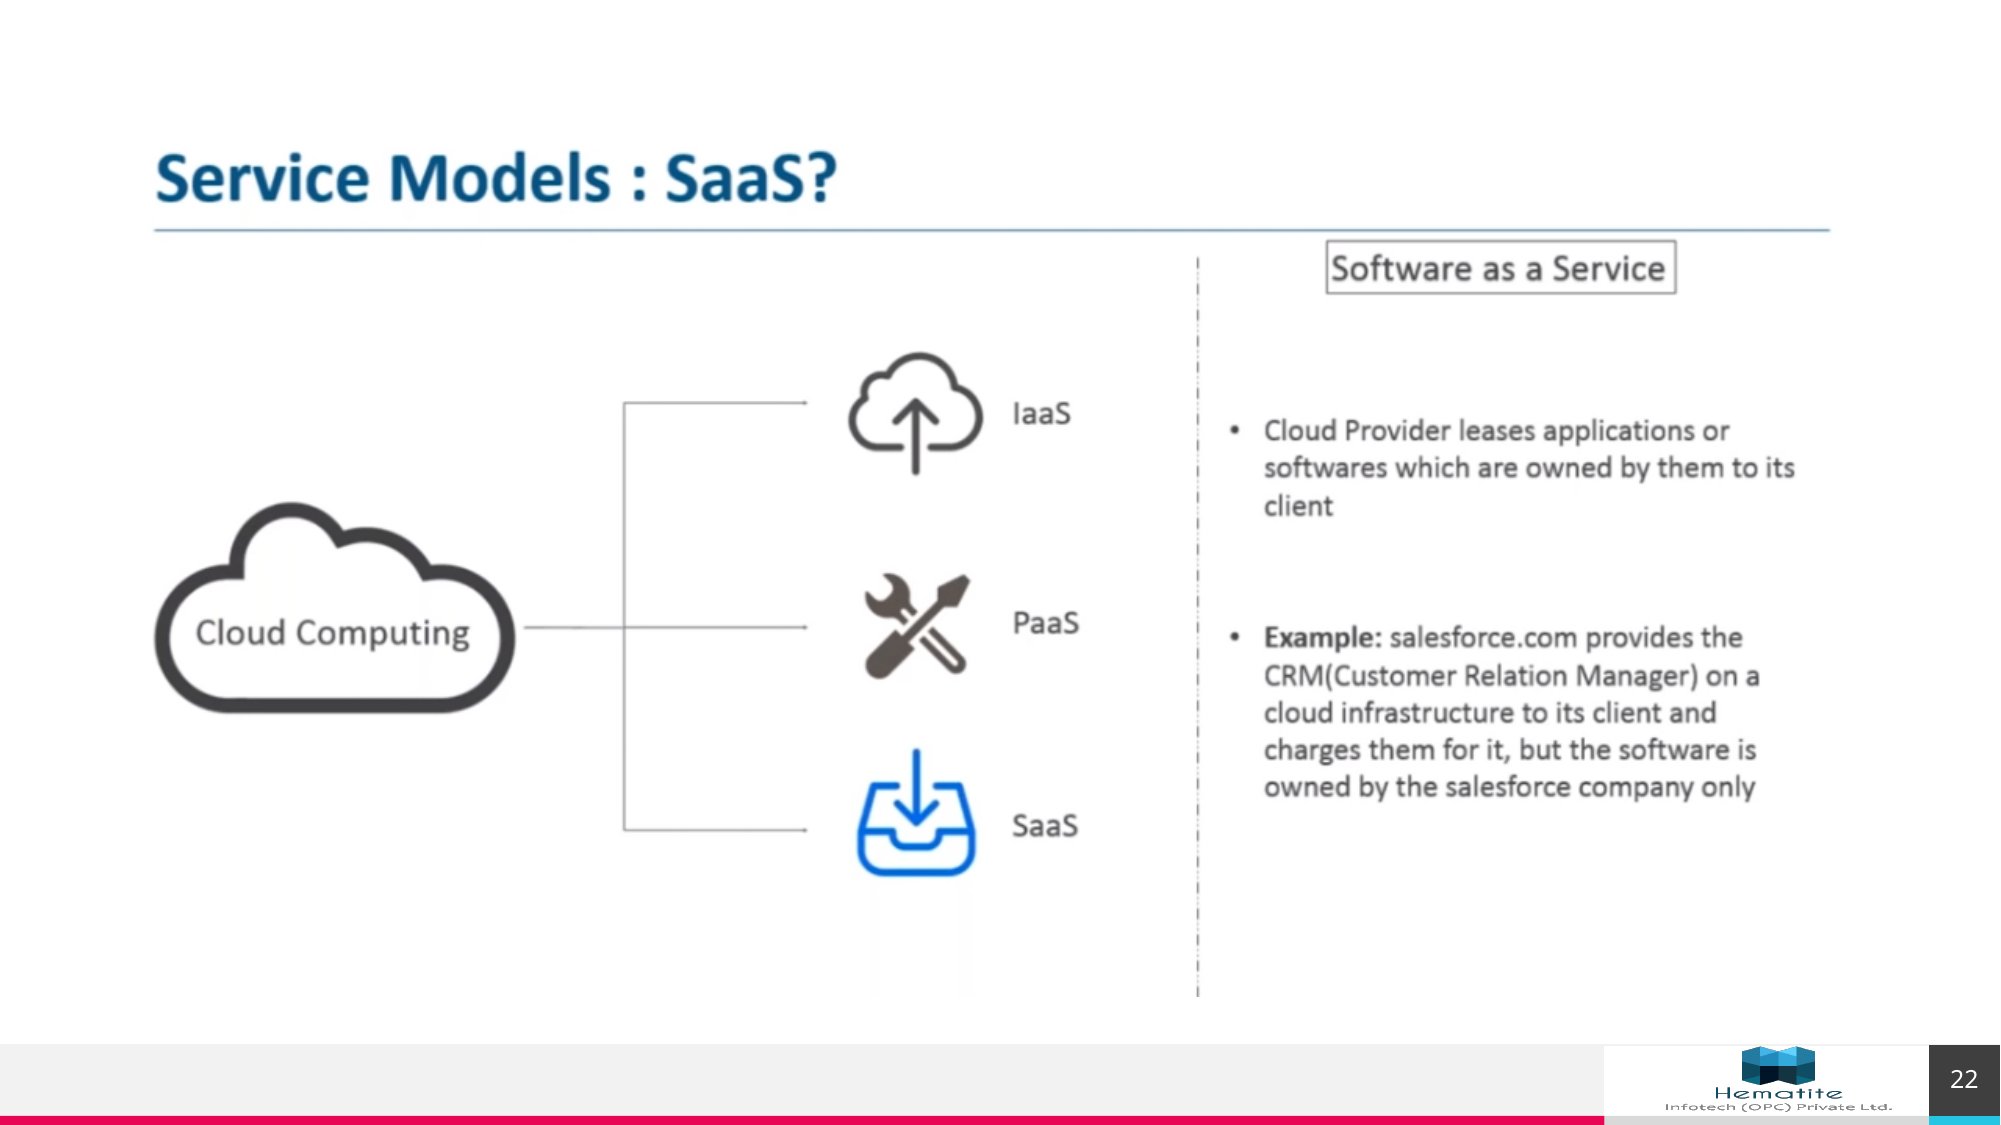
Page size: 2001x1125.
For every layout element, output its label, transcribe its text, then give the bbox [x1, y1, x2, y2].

slide_number 22 [1929, 1045, 2000, 1116]
picture [118, 127, 1882, 998]
picture [1645, 1043, 1907, 1115]
